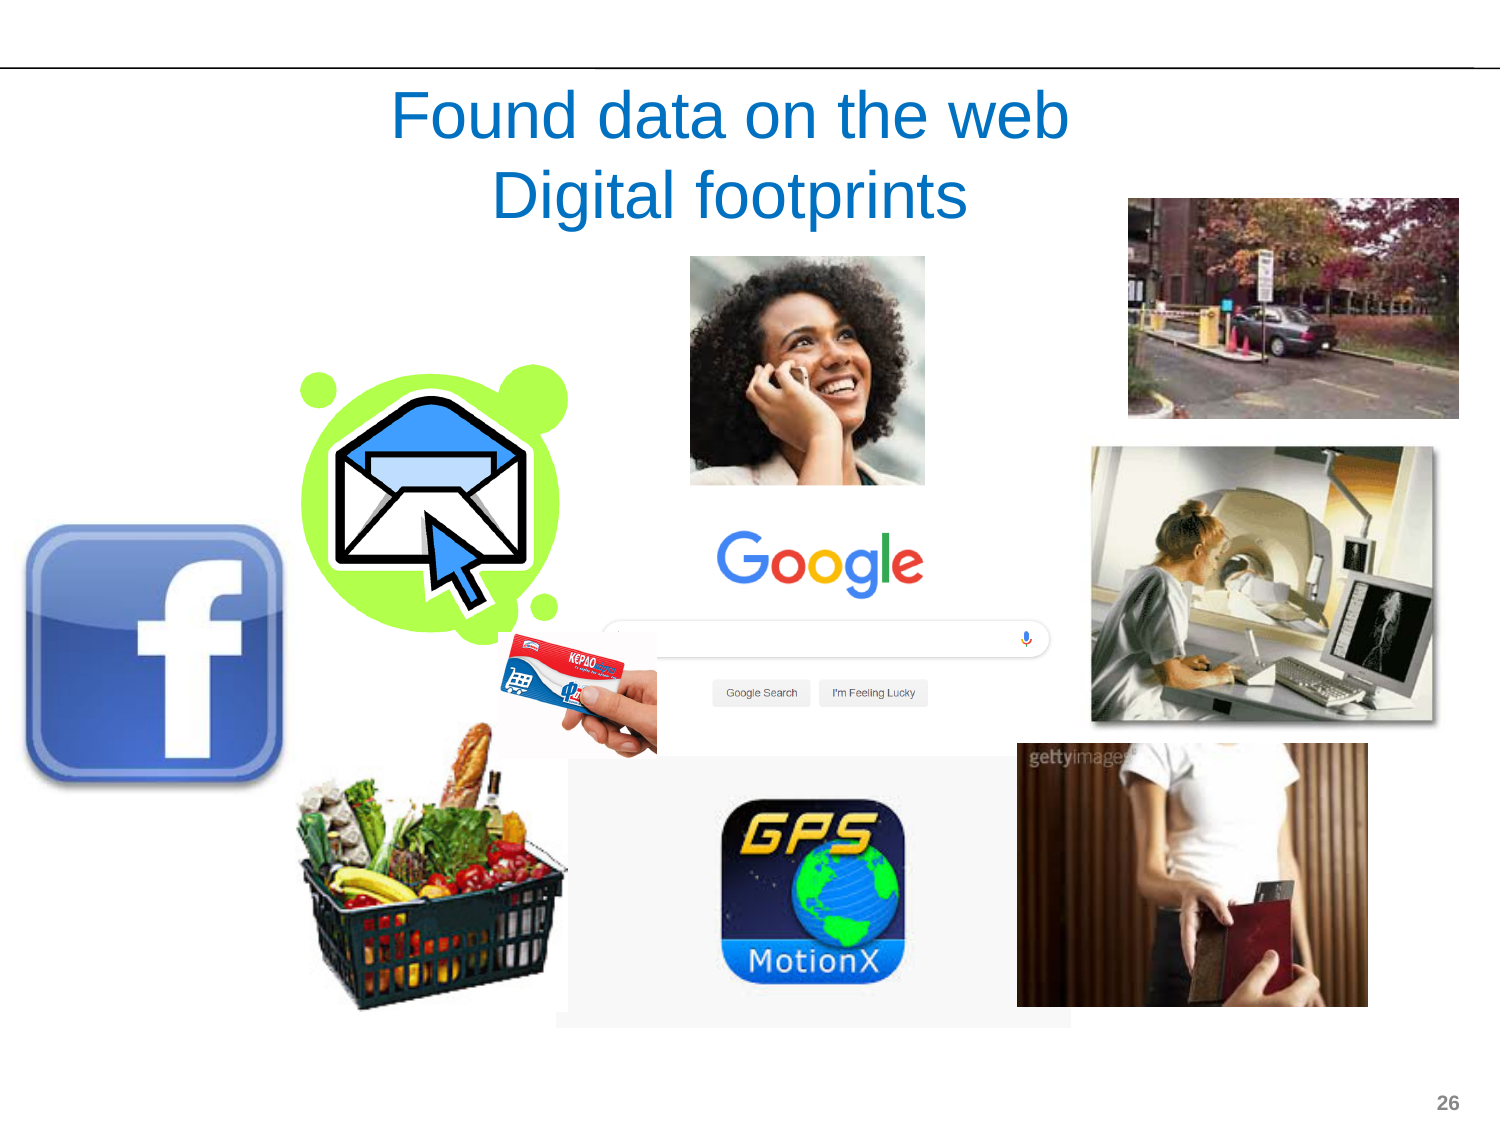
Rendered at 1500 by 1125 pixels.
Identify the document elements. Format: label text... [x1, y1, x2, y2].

picture [1080, 435, 1445, 734]
title Found data on the web Digital footprints [92, 96, 1368, 209]
picture [1128, 198, 1459, 419]
picture [14, 364, 1369, 1028]
picture [690, 256, 925, 488]
